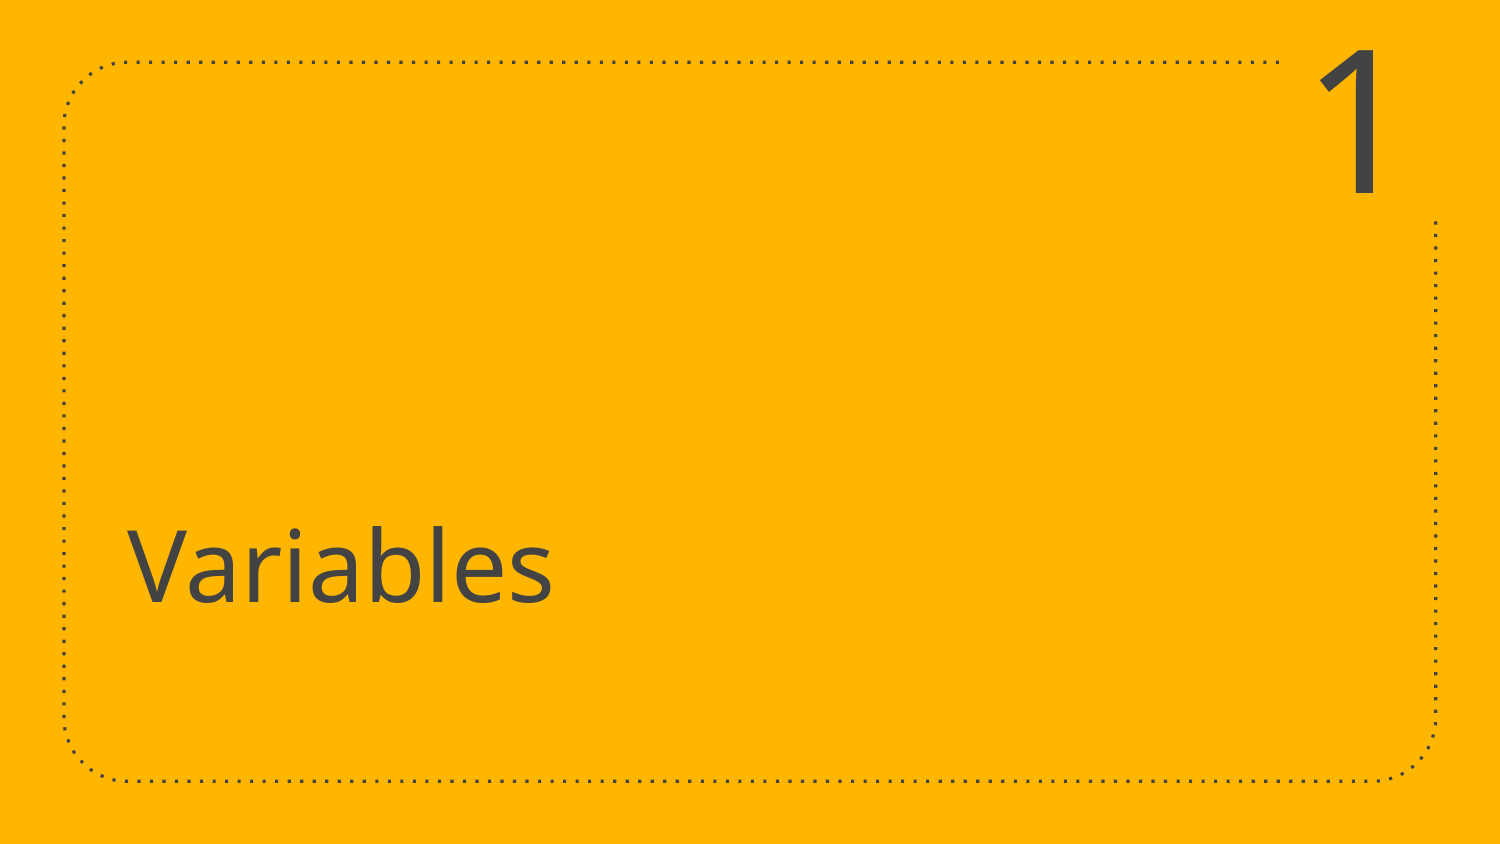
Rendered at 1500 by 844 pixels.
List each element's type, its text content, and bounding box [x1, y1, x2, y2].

text_box 1 [1281, 0, 1439, 228]
text_box Variables [112, 447, 1388, 638]
